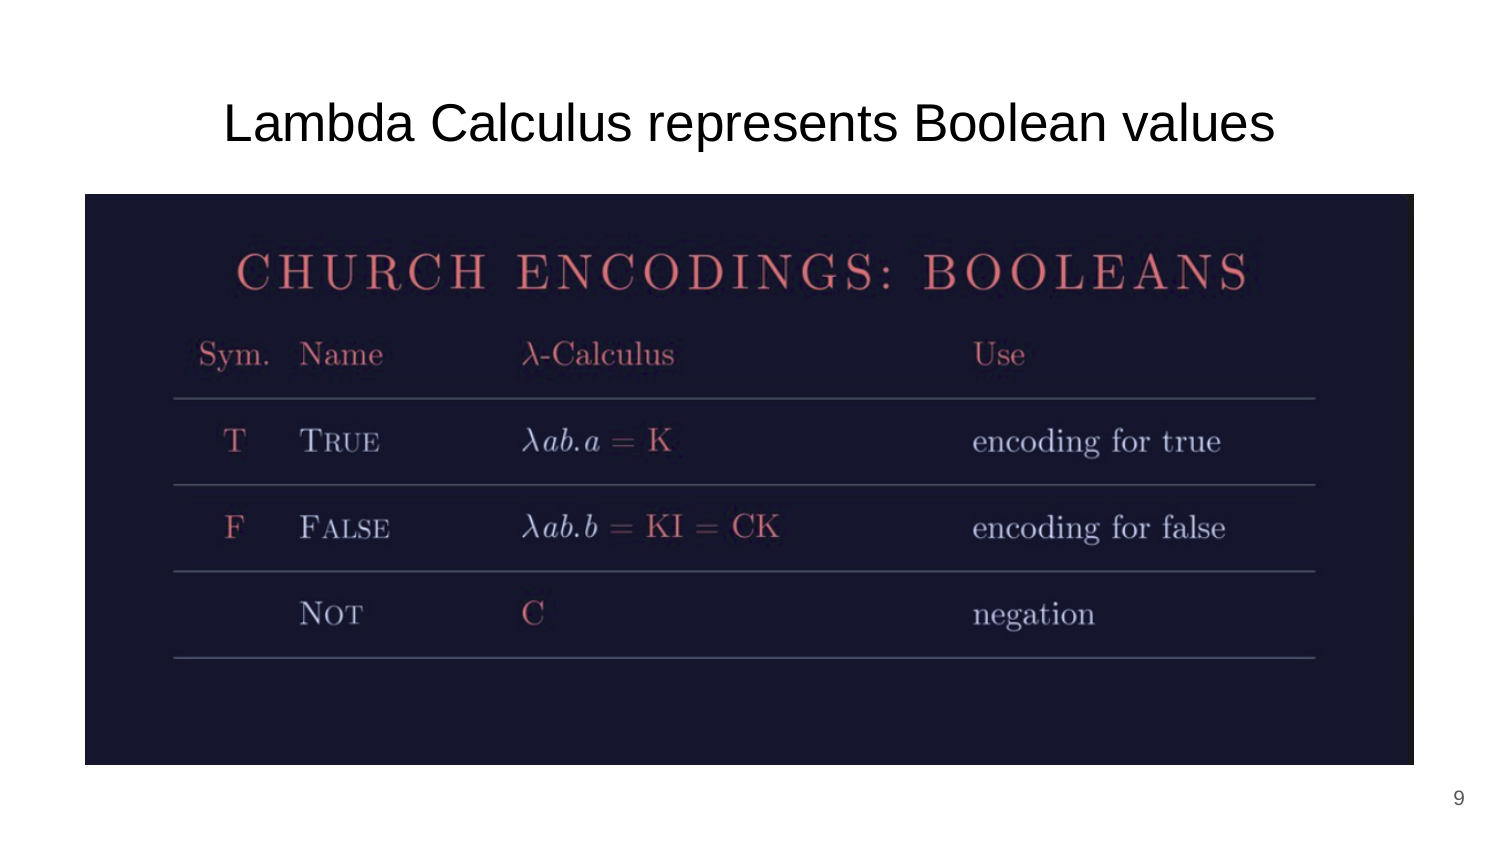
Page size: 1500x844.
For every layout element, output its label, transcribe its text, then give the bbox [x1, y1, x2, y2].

slide_number 9 [1389, 764, 1480, 830]
picture [85, 194, 1415, 766]
title Lambda Calculus represents Boolean values [51, 72, 1449, 167]
